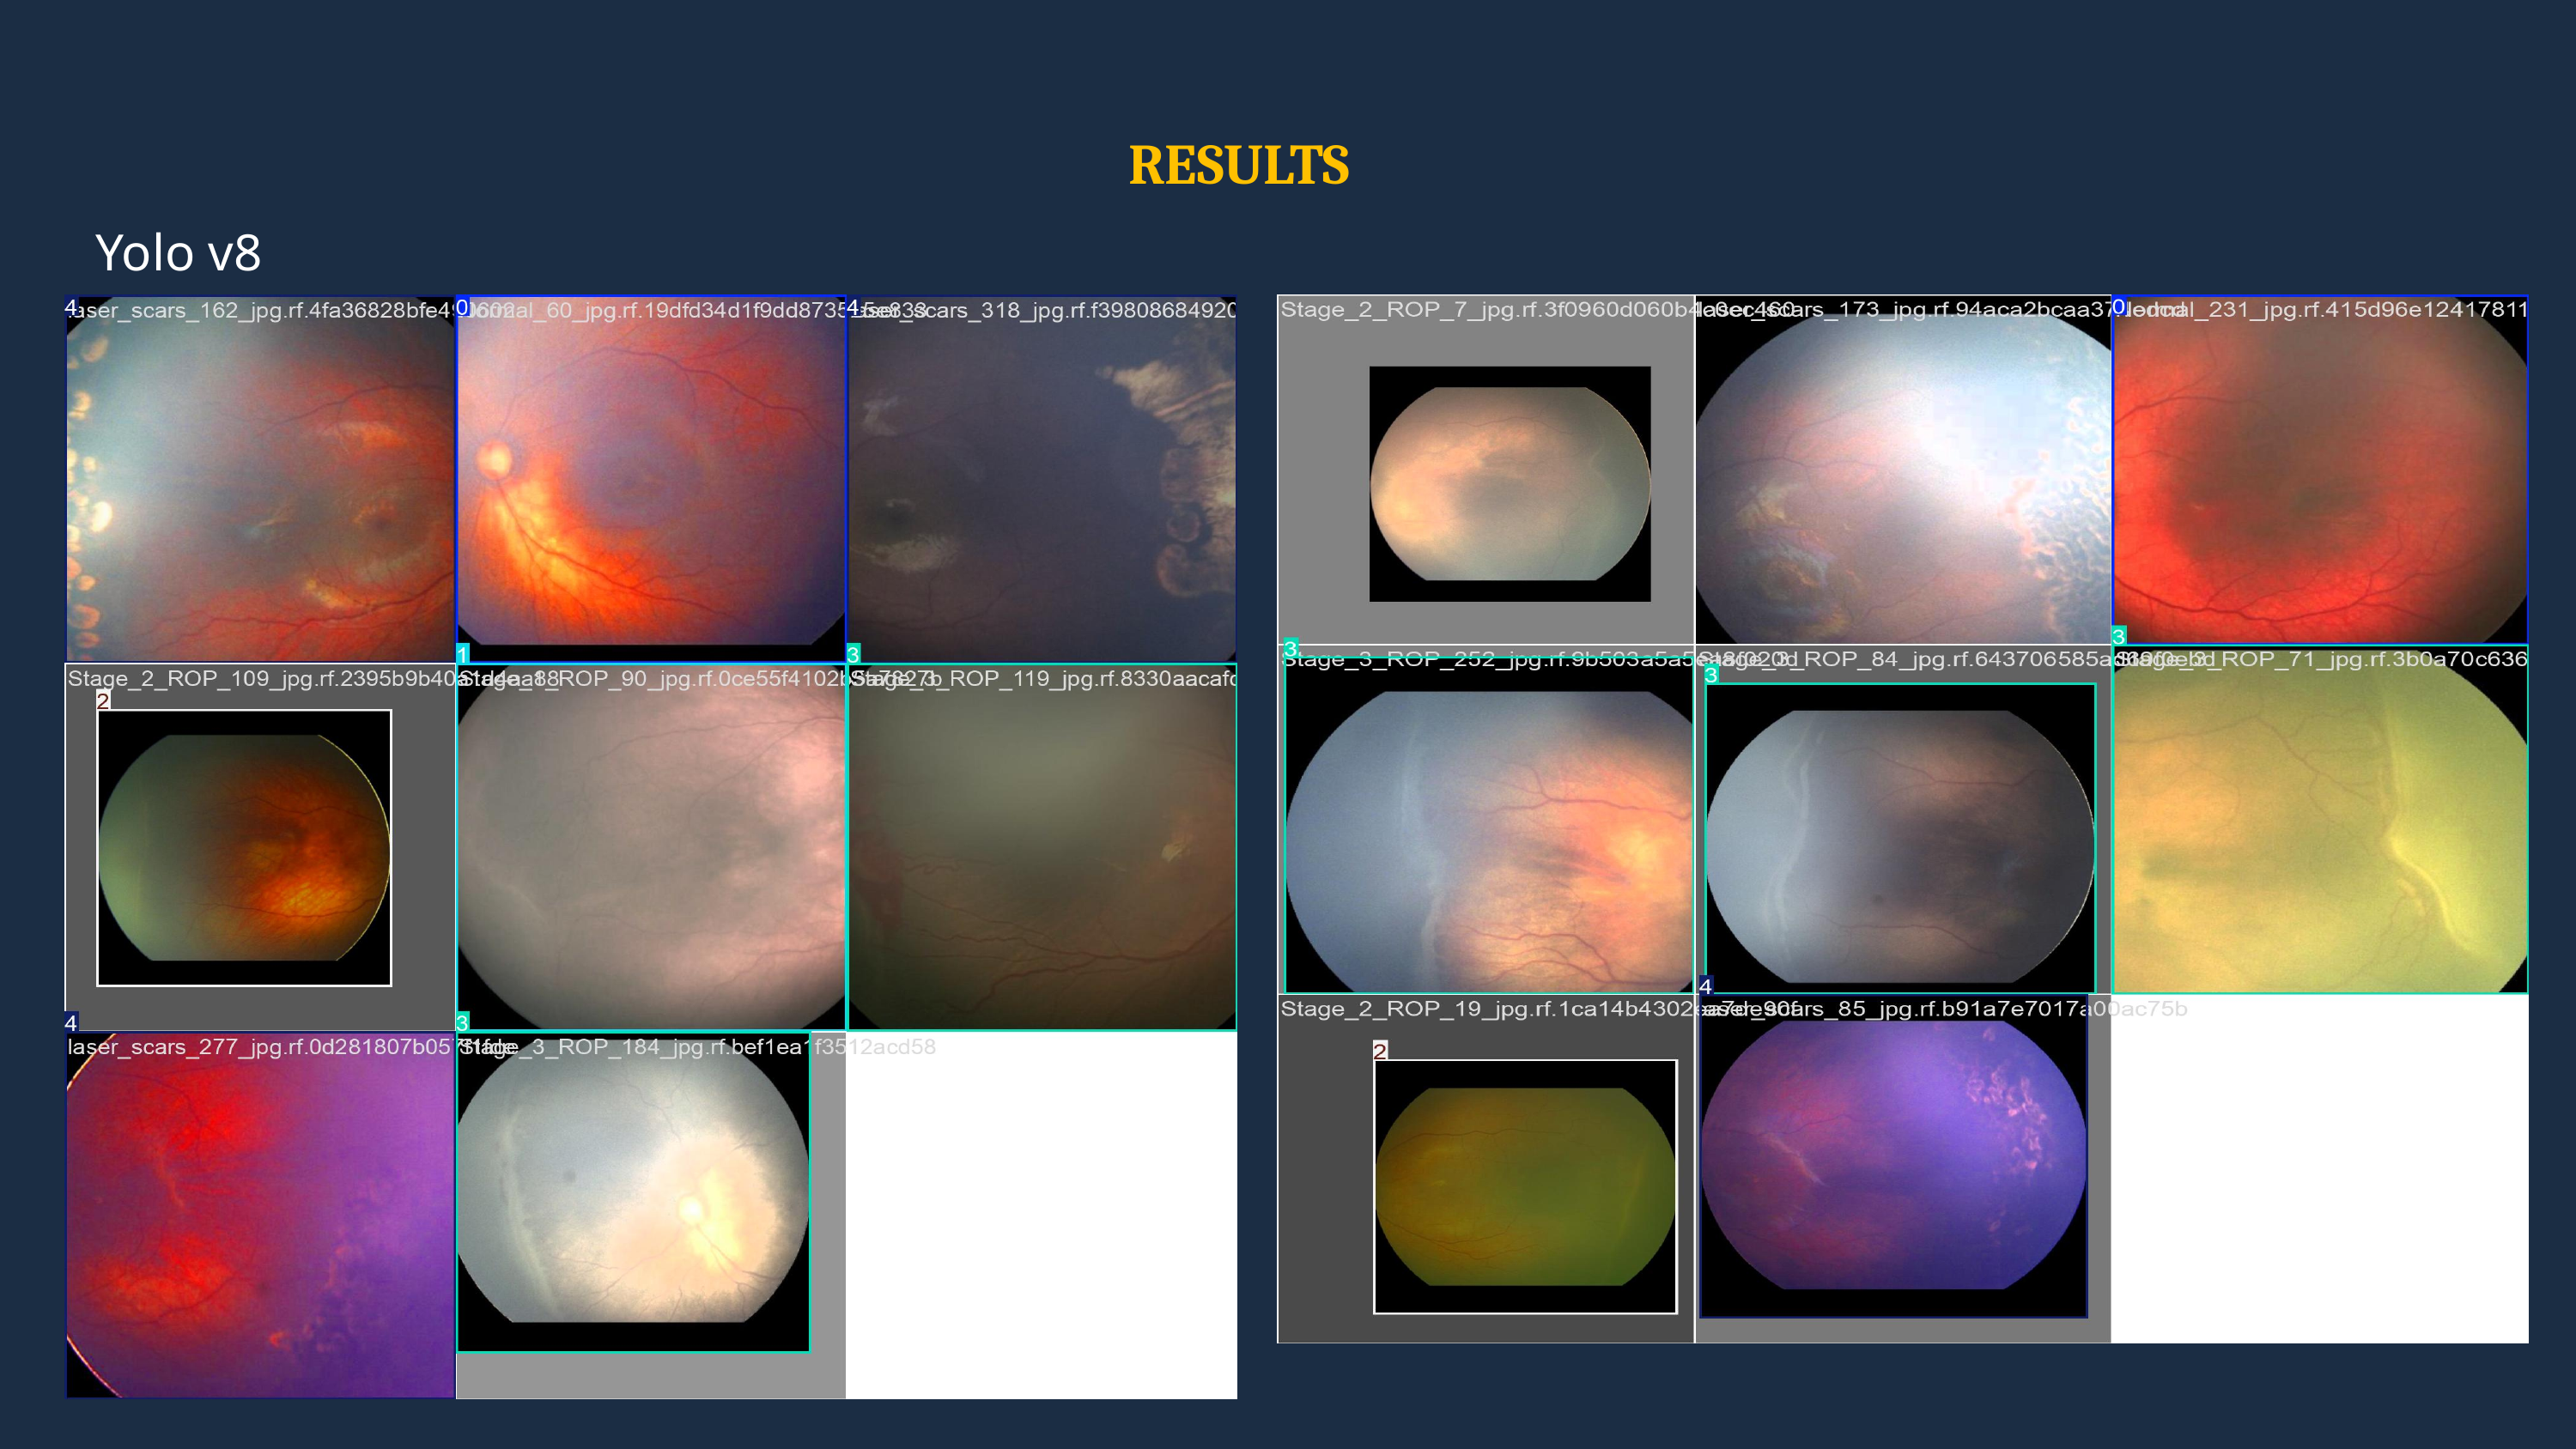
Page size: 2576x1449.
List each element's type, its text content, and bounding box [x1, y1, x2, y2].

text_box RESULTS Yolo v8 [44, 103, 2447, 1431]
picture [1277, 294, 2530, 1343]
picture [64, 294, 1237, 1400]
